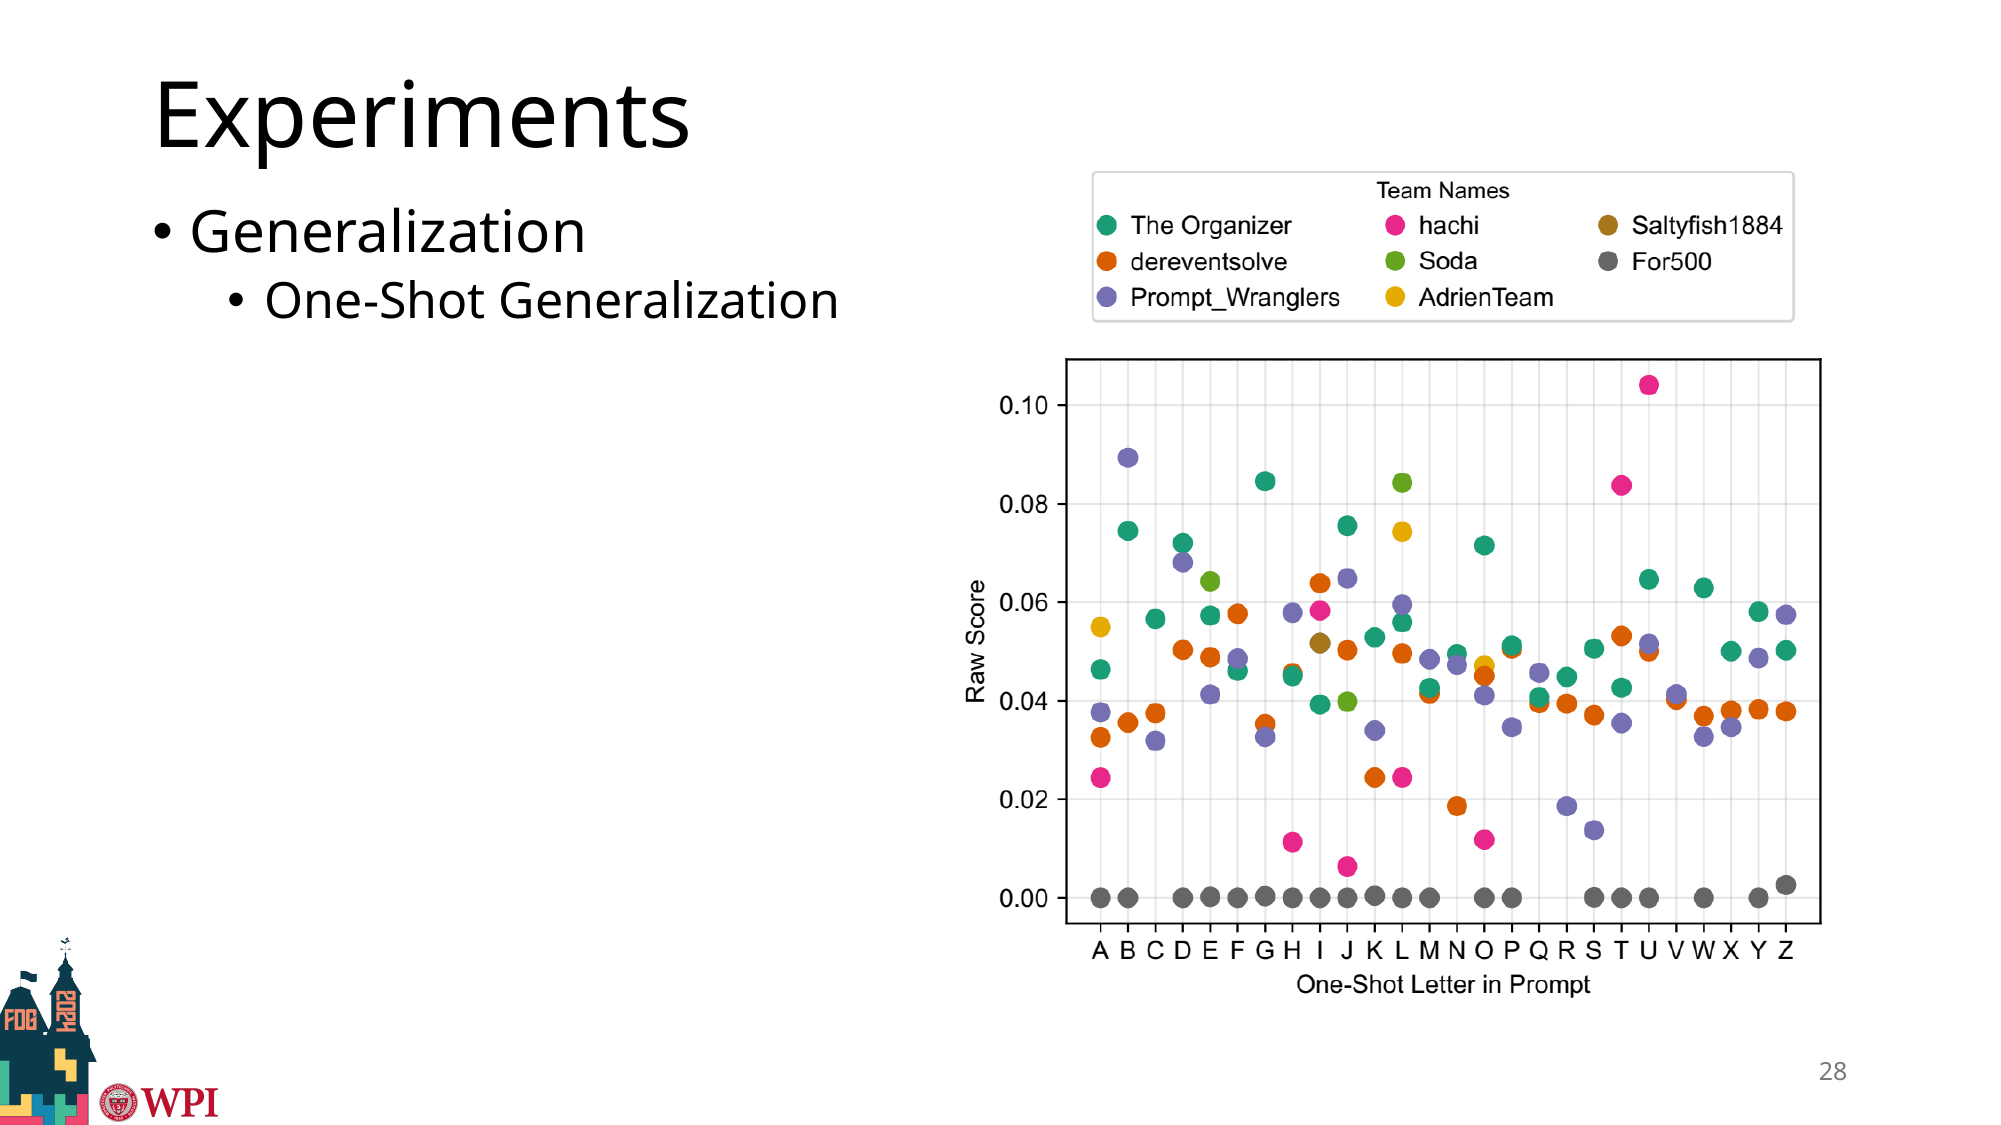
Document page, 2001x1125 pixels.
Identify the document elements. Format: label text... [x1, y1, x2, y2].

title Experiments [137, 59, 1863, 176]
picture [0, 936, 221, 1125]
picture [957, 164, 1831, 1004]
slide_number 28 [1412, 1042, 1863, 1103]
list Generalization One-Shot Generalization [137, 194, 1863, 1014]
